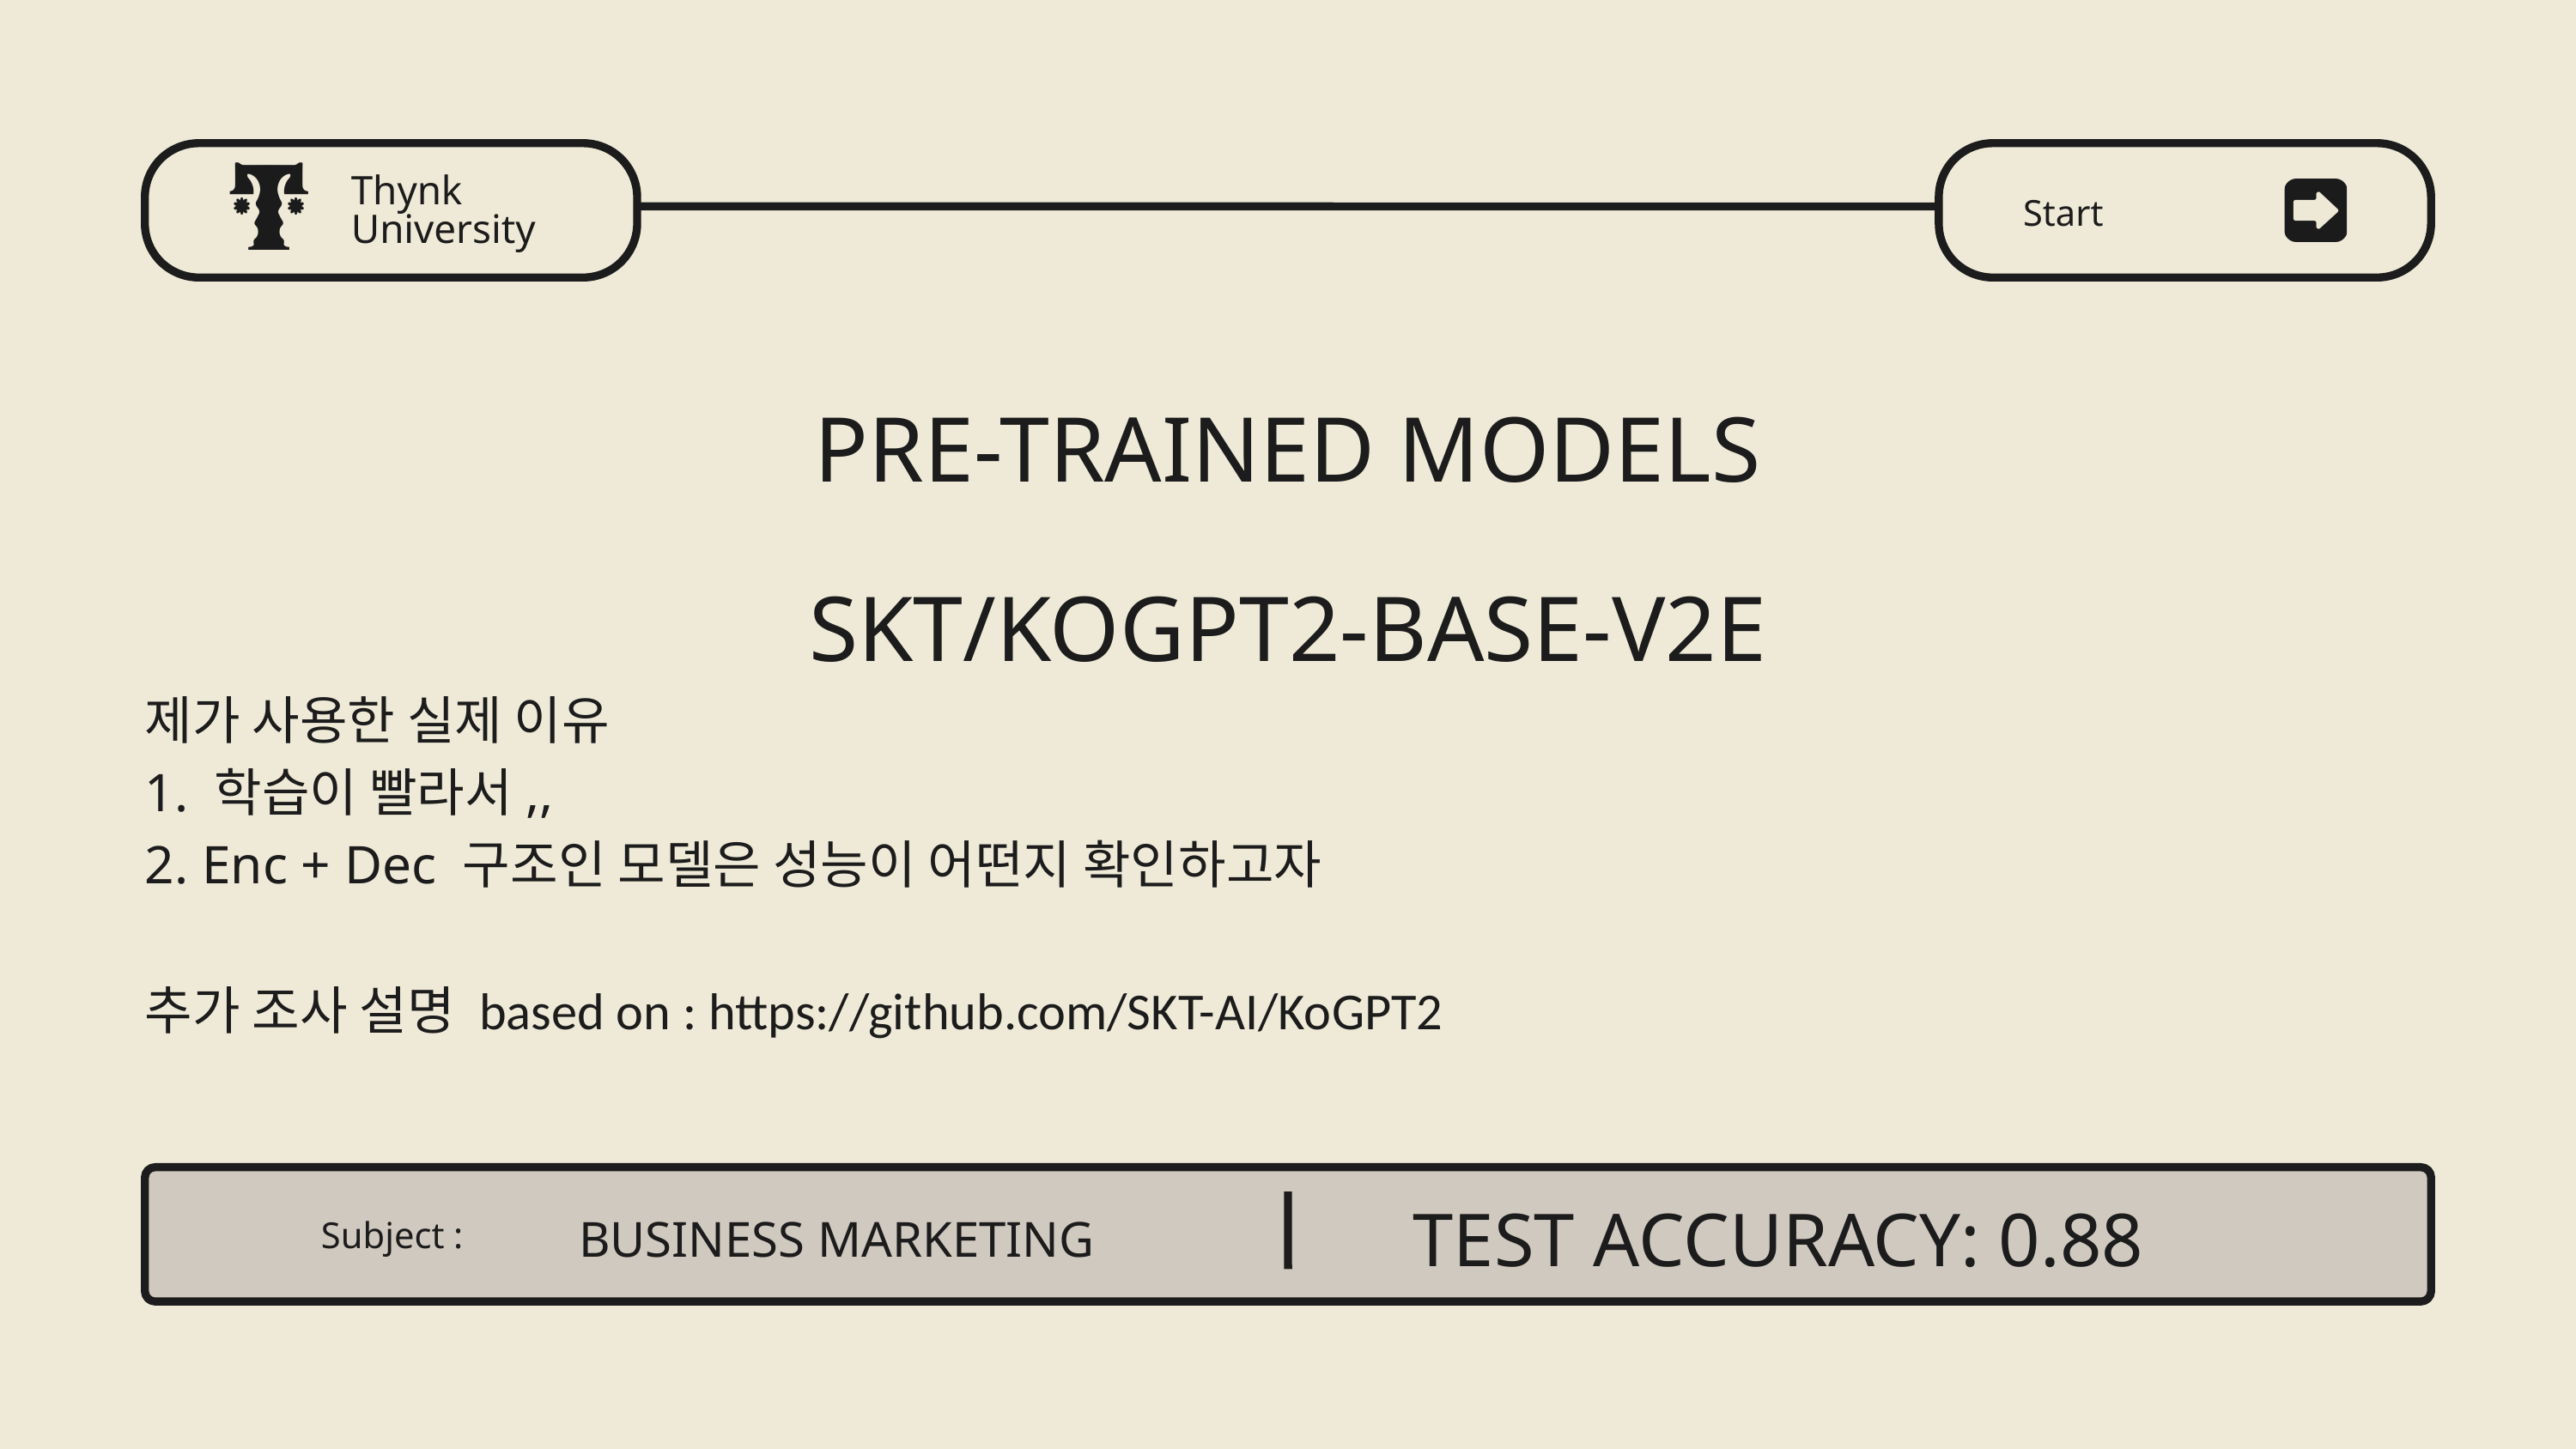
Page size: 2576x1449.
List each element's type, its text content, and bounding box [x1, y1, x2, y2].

text_box PRE-TRAINED MODELS SKT/KOGPT2-BASE-V2E [490, 410, 2086, 680]
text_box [144, 1167, 2432, 1302]
text_box 제가 사용한 실제 이유 1. 학습이 빨라서,, 2. Enc + Dec 구조인 모델은 성능이 어떤지 확인하고자 추가 조사 설명 based on : https://github.com/SKT-AI/KoGPT2 [144, 676, 1801, 1167]
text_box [144, 142, 638, 278]
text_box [1938, 142, 2432, 278]
